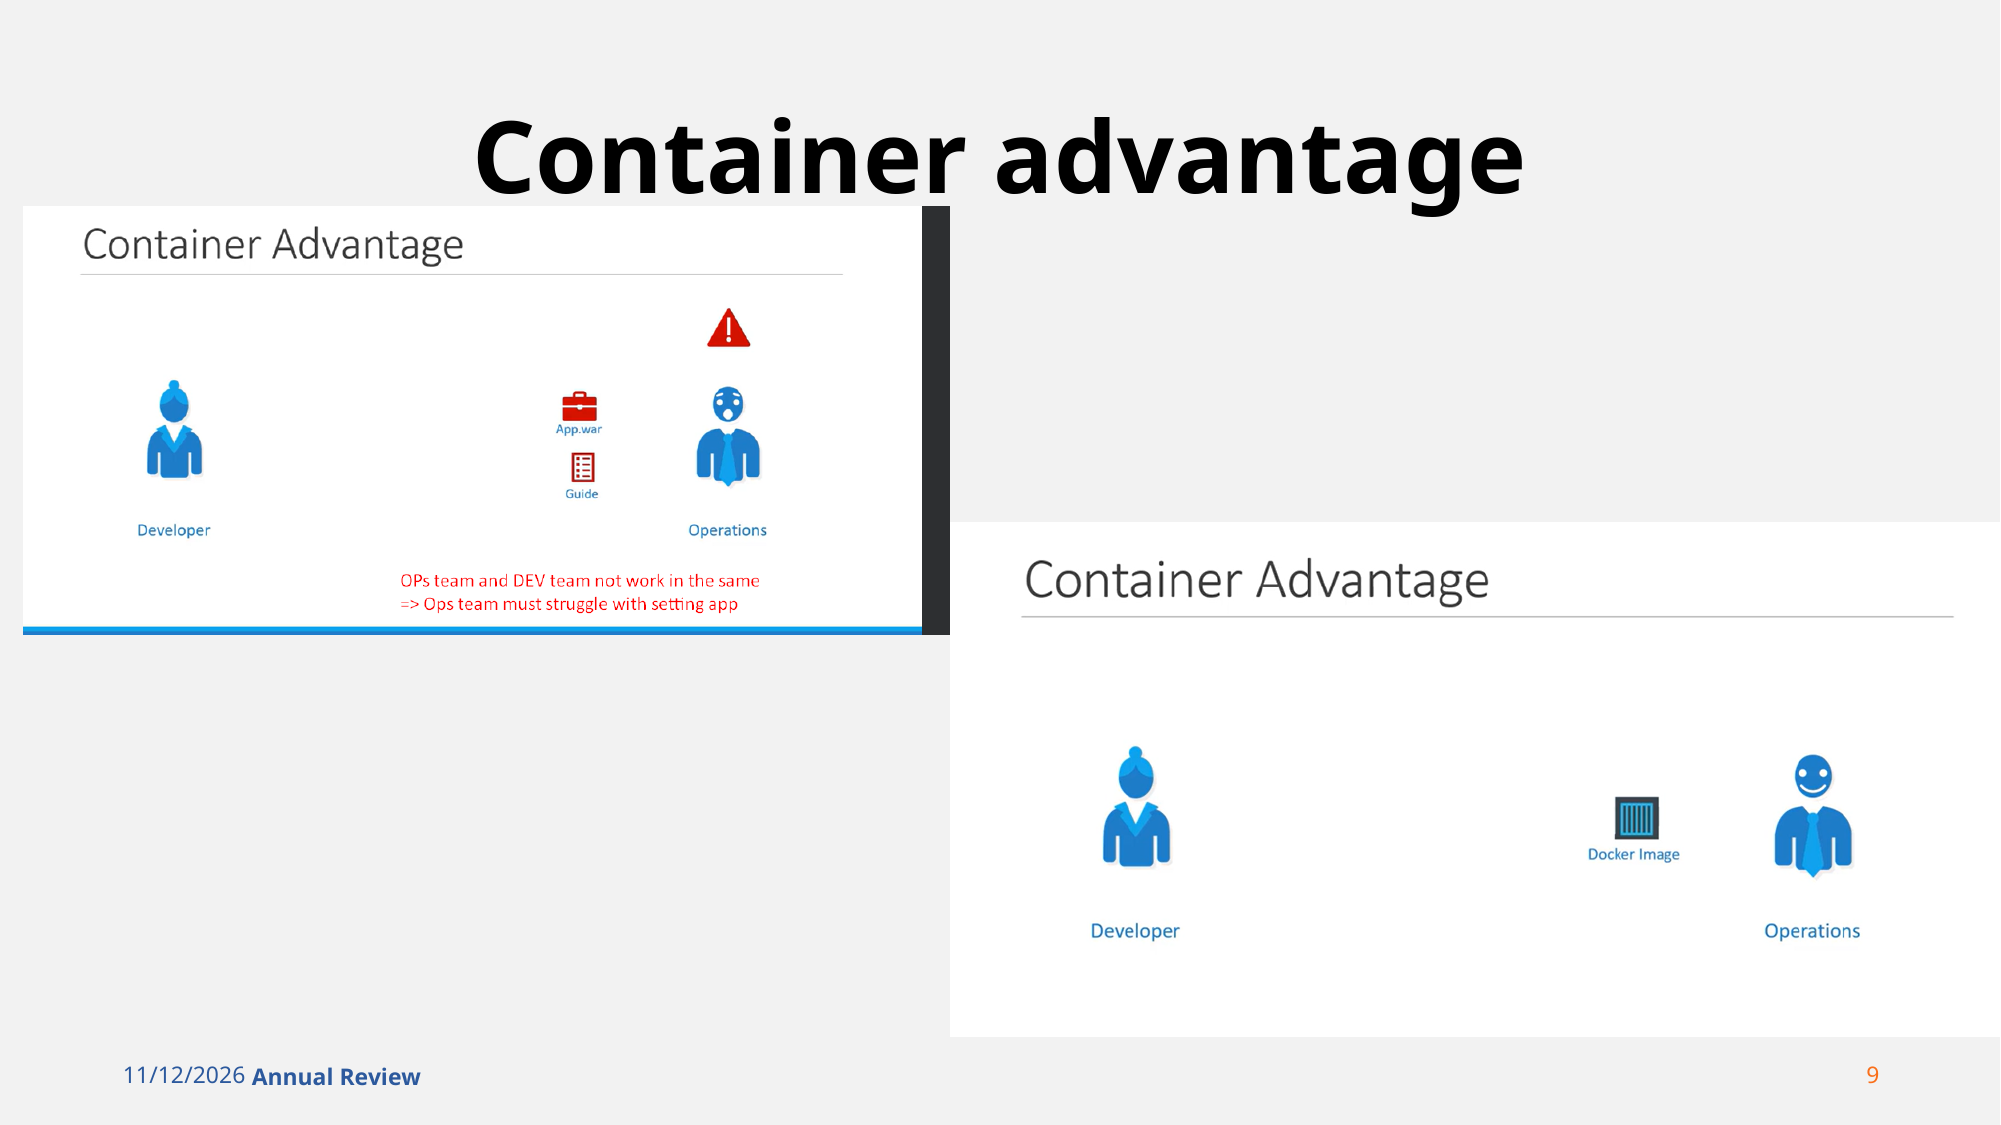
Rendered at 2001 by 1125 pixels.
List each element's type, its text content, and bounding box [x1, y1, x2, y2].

picture [23, 206, 2000, 1037]
title Container advantage [137, 104, 1863, 219]
